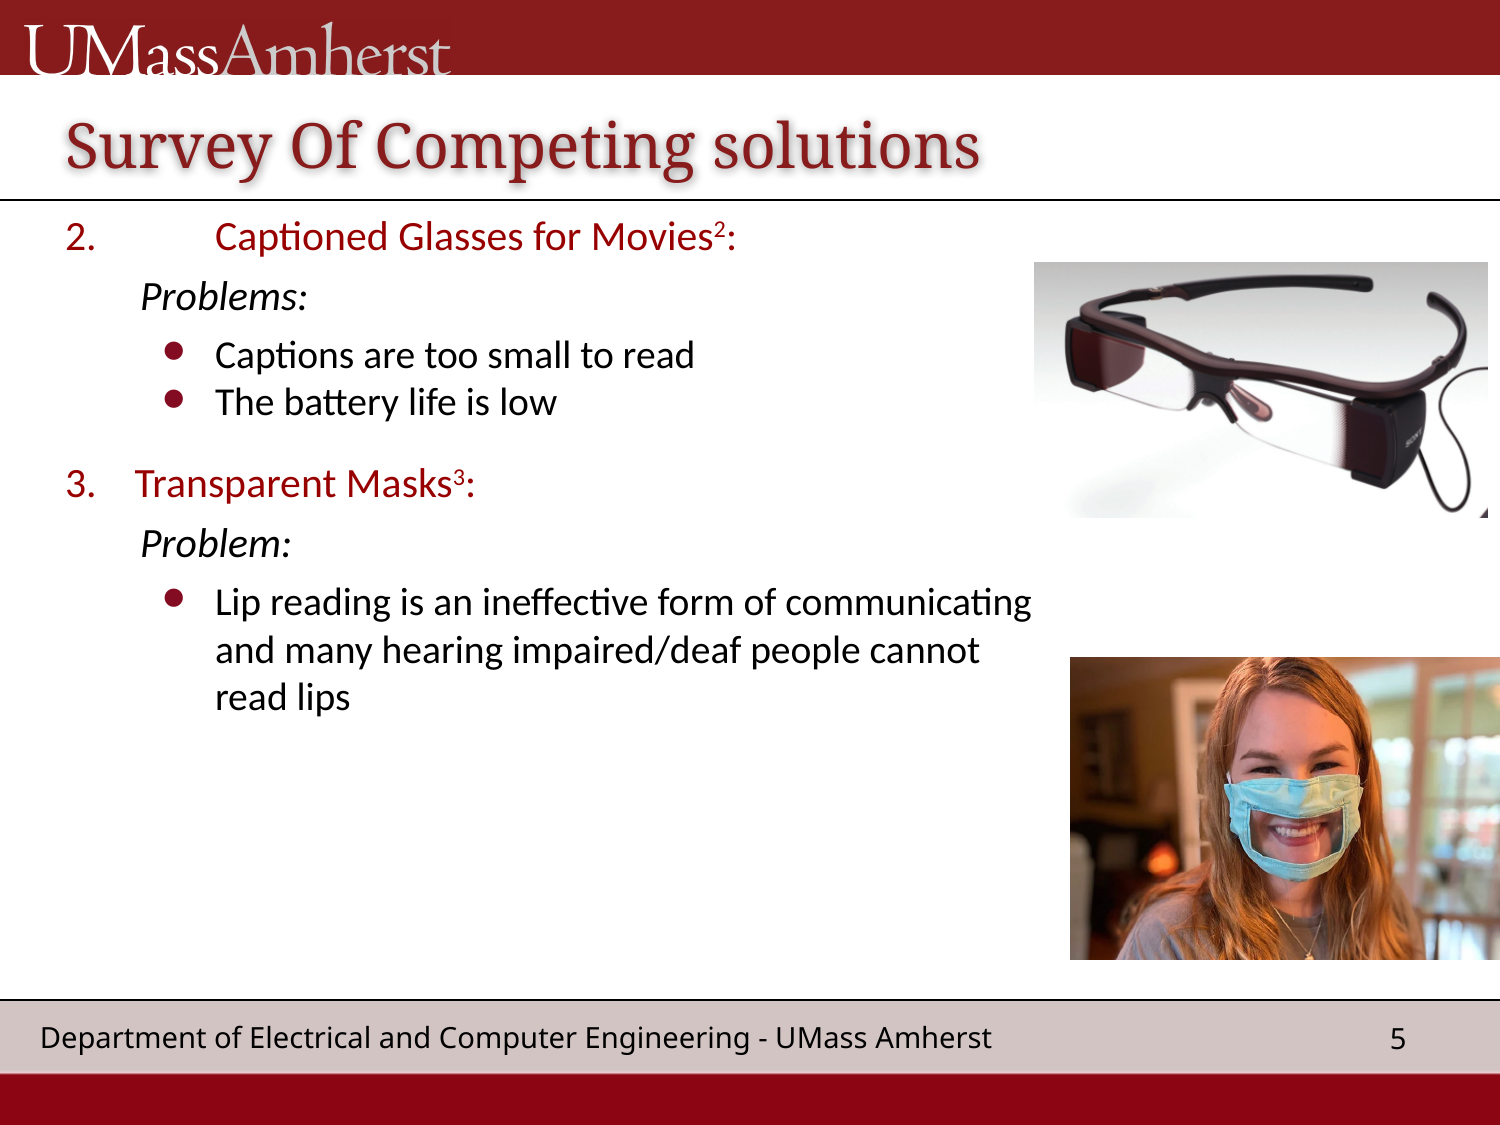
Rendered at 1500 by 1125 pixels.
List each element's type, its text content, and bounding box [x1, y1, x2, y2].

list 2. Captioned Glasses for Movies2: Problems: Captions are too small to read The battery life is low 3. Transparent Masks3: Problem: Lip reading is an ineffective form of communicating and many hearing impaired/deaf people cannot read lips [50, 193, 1388, 932]
picture [0, 0, 1500, 75]
picture [1034, 261, 1488, 518]
picture [1070, 657, 1500, 960]
title Survey Of Competing solutions [50, 99, 1500, 188]
picture [0, 1001, 1500, 1125]
